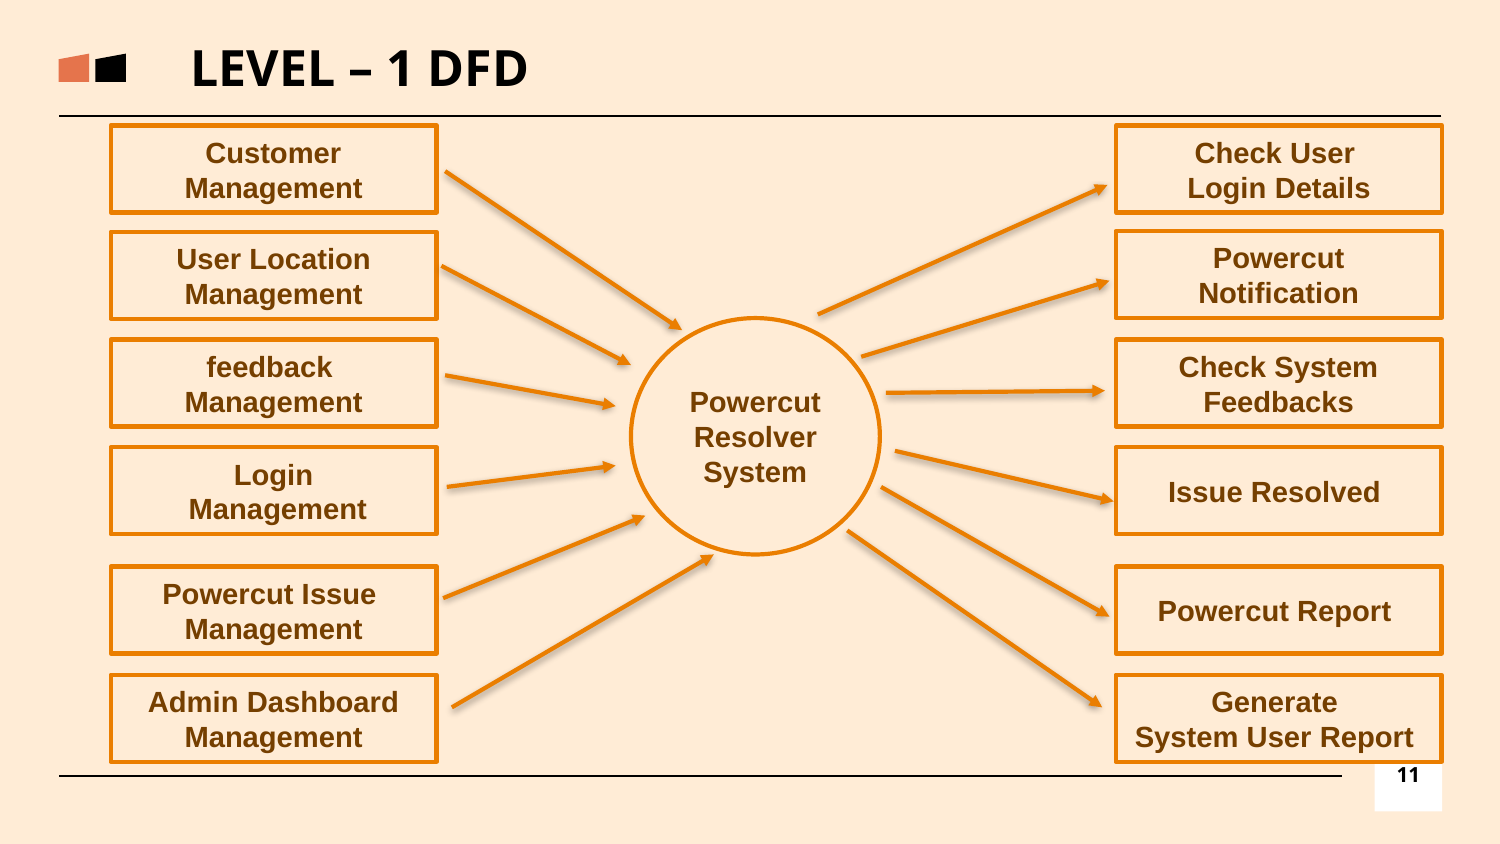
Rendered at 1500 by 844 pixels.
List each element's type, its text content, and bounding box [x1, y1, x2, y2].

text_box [880, 486, 1110, 617]
text_box Admin Dashboard Management [109, 673, 439, 764]
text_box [441, 265, 632, 366]
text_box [442, 515, 646, 599]
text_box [444, 170, 683, 331]
text_box Powercut Resolver System [628, 315, 882, 557]
text_box LEVEL – 1 DFD [175, 21, 604, 87]
text_box Customer Management [109, 123, 439, 215]
text_box [95, 53, 126, 82]
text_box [817, 184, 1108, 315]
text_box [860, 280, 1110, 357]
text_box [446, 465, 616, 488]
text_box Issue Resolved [1114, 445, 1444, 536]
text_box Powercut Notification [1114, 229, 1444, 320]
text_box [451, 554, 715, 708]
slide_number 11 [1374, 764, 1443, 812]
text_box [58, 53, 90, 82]
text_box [885, 390, 1106, 394]
text_box User Location Management [109, 230, 439, 321]
text_box Generate System User Report [1114, 673, 1444, 764]
text_box Login Management [109, 445, 439, 536]
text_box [444, 375, 616, 407]
text_box Powercut Issue Management [109, 564, 439, 656]
text_box Check System Feedbacks [1114, 337, 1444, 429]
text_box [894, 450, 1115, 502]
text_box Powercut Report [1114, 564, 1444, 656]
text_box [846, 530, 1103, 708]
text_box feedback Management [109, 337, 439, 429]
text_box Check User Login Details [1114, 123, 1444, 215]
